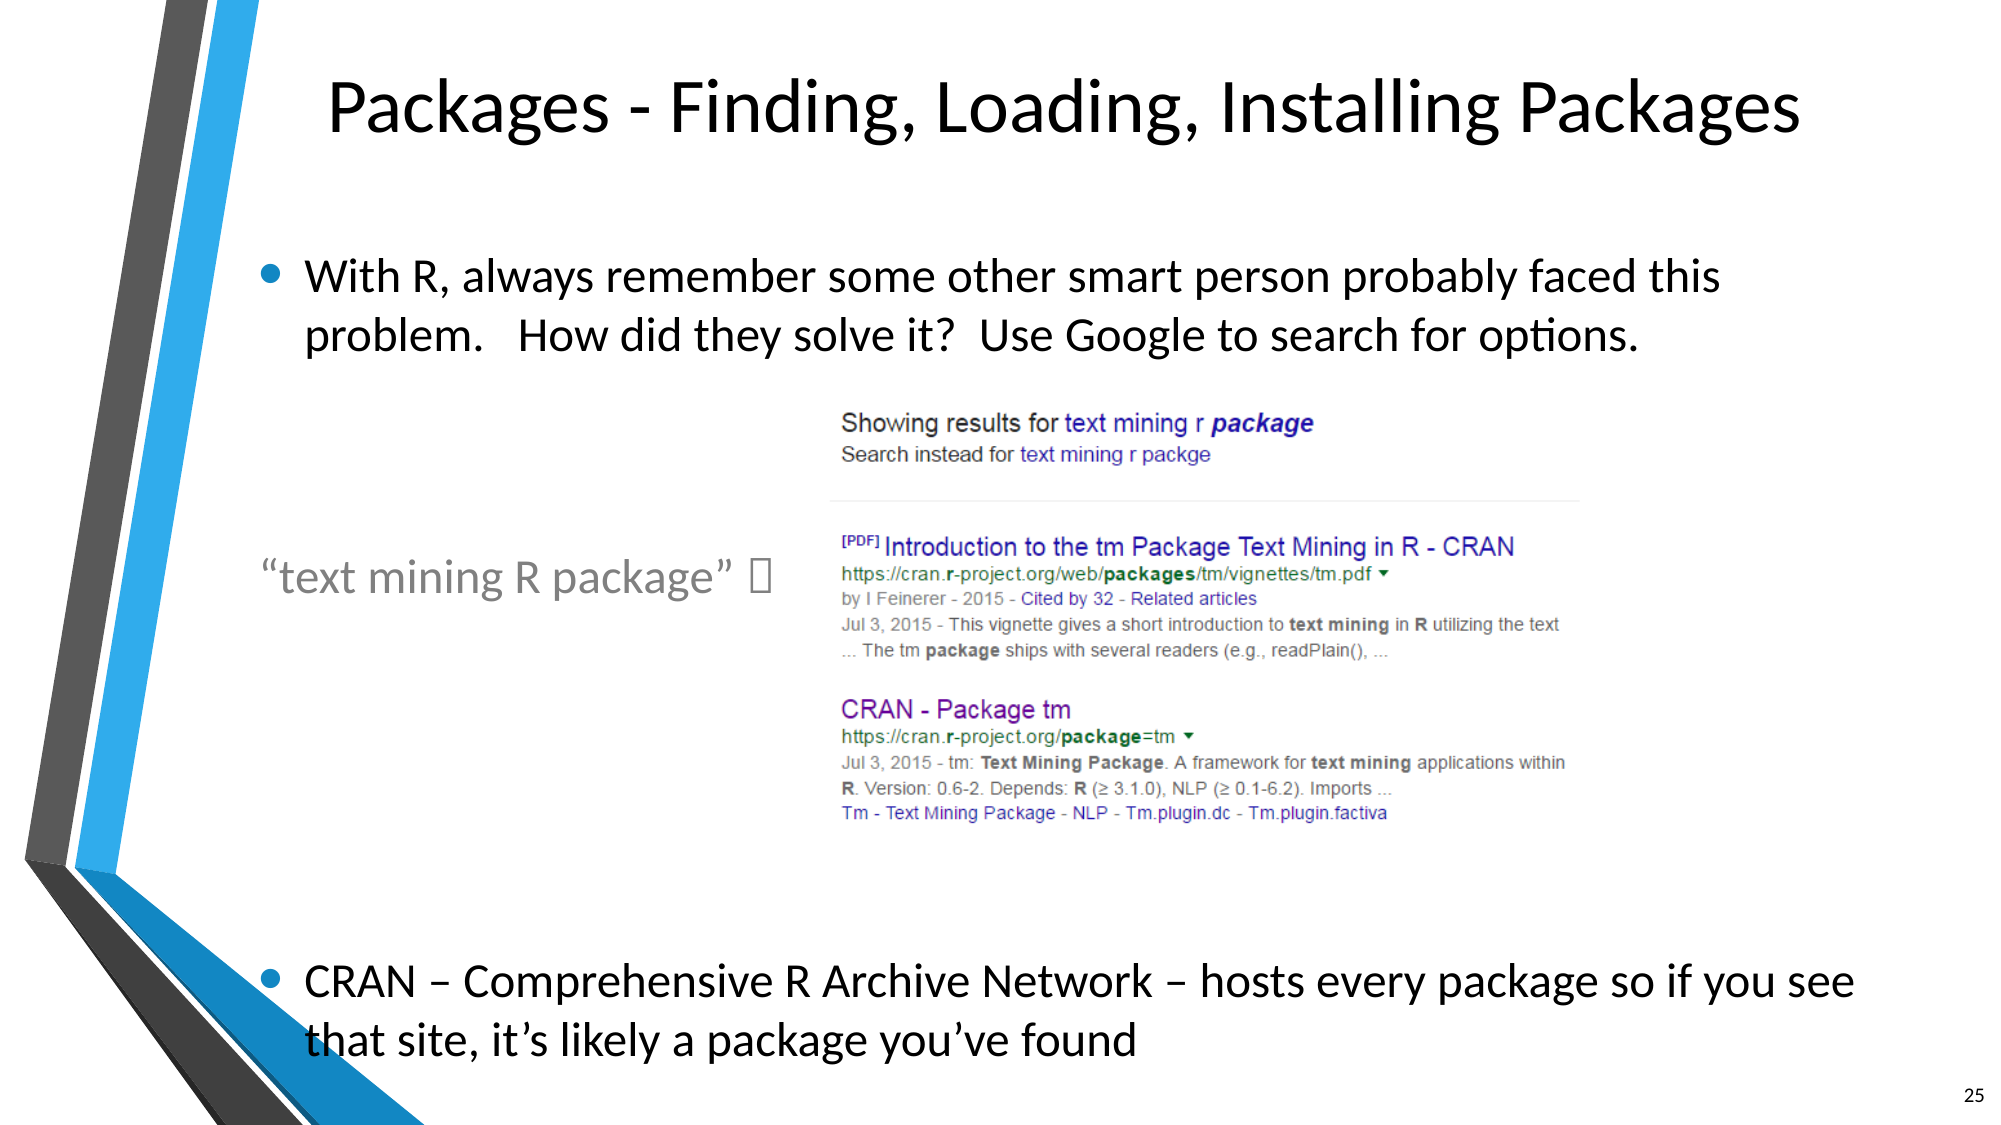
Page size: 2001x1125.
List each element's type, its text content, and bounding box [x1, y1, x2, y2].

list With R, always remember some other smart person probably faced this problem. How did they solve it? Use Google to search for options. “text mining R package”  CRAN – Comprehensive R Archive Network – hosts every package so if you see that site, it’s likely a package you’ve found [243, 235, 1887, 1075]
title Packages - Finding, Loading, Installing Packages [243, 47, 1887, 156]
picture [820, 405, 1607, 850]
slide_number 25 [1909, 1064, 2000, 1124]
